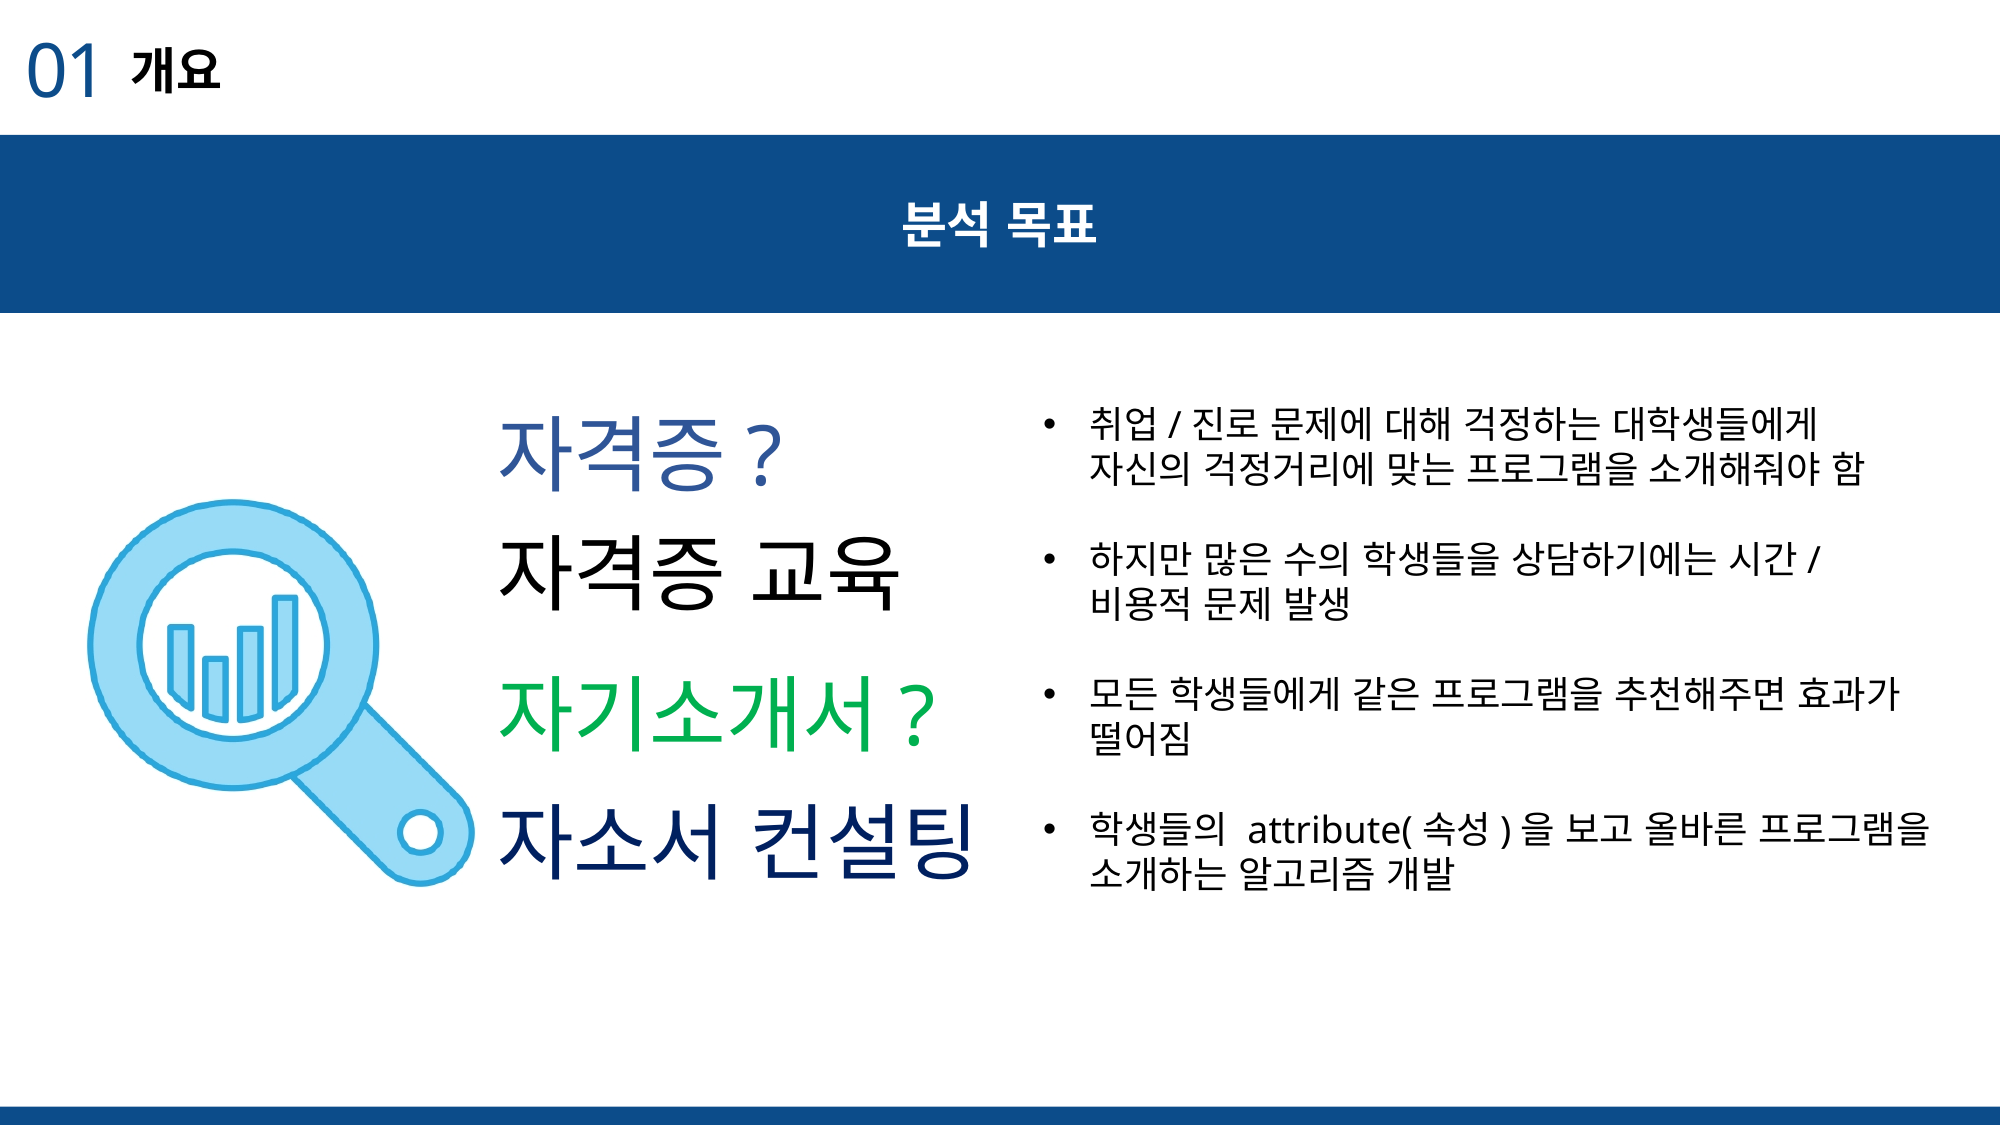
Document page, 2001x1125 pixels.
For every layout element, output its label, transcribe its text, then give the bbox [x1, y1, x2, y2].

text_box [0, 261, 2000, 314]
text_box [0, 1105, 2000, 1125]
text_box 분석 목표 [0, 185, 2000, 261]
picture [1, 413, 560, 972]
text_box 자기소개서? [560, 654, 991, 770]
text_box 자소서 컨설팅 [560, 782, 1085, 898]
text_box 취업/진로 문제에 대해 걱정하는 대학생들에게 자신의 걱정거리에 맞는 프로그램을 소개해줘야 함 하지만 많은 수의 학생들을 상담하기에는 시간/ 비용적 문제 발생 모든 학생들에게 같은 프로그램을 추천해주면 효과가 떨어짐 학생들의 attribute(속성)을 보고 올바른 프로그램을 소개하는 알고리즘 개발 [1028, 393, 1967, 904]
text_box 개요 [116, 31, 733, 107]
text_box [0, 134, 2000, 185]
text_box 01 [10, 15, 123, 120]
text_box 자격증? [482, 394, 991, 510]
text_box 자격증 교육 [560, 513, 1085, 629]
